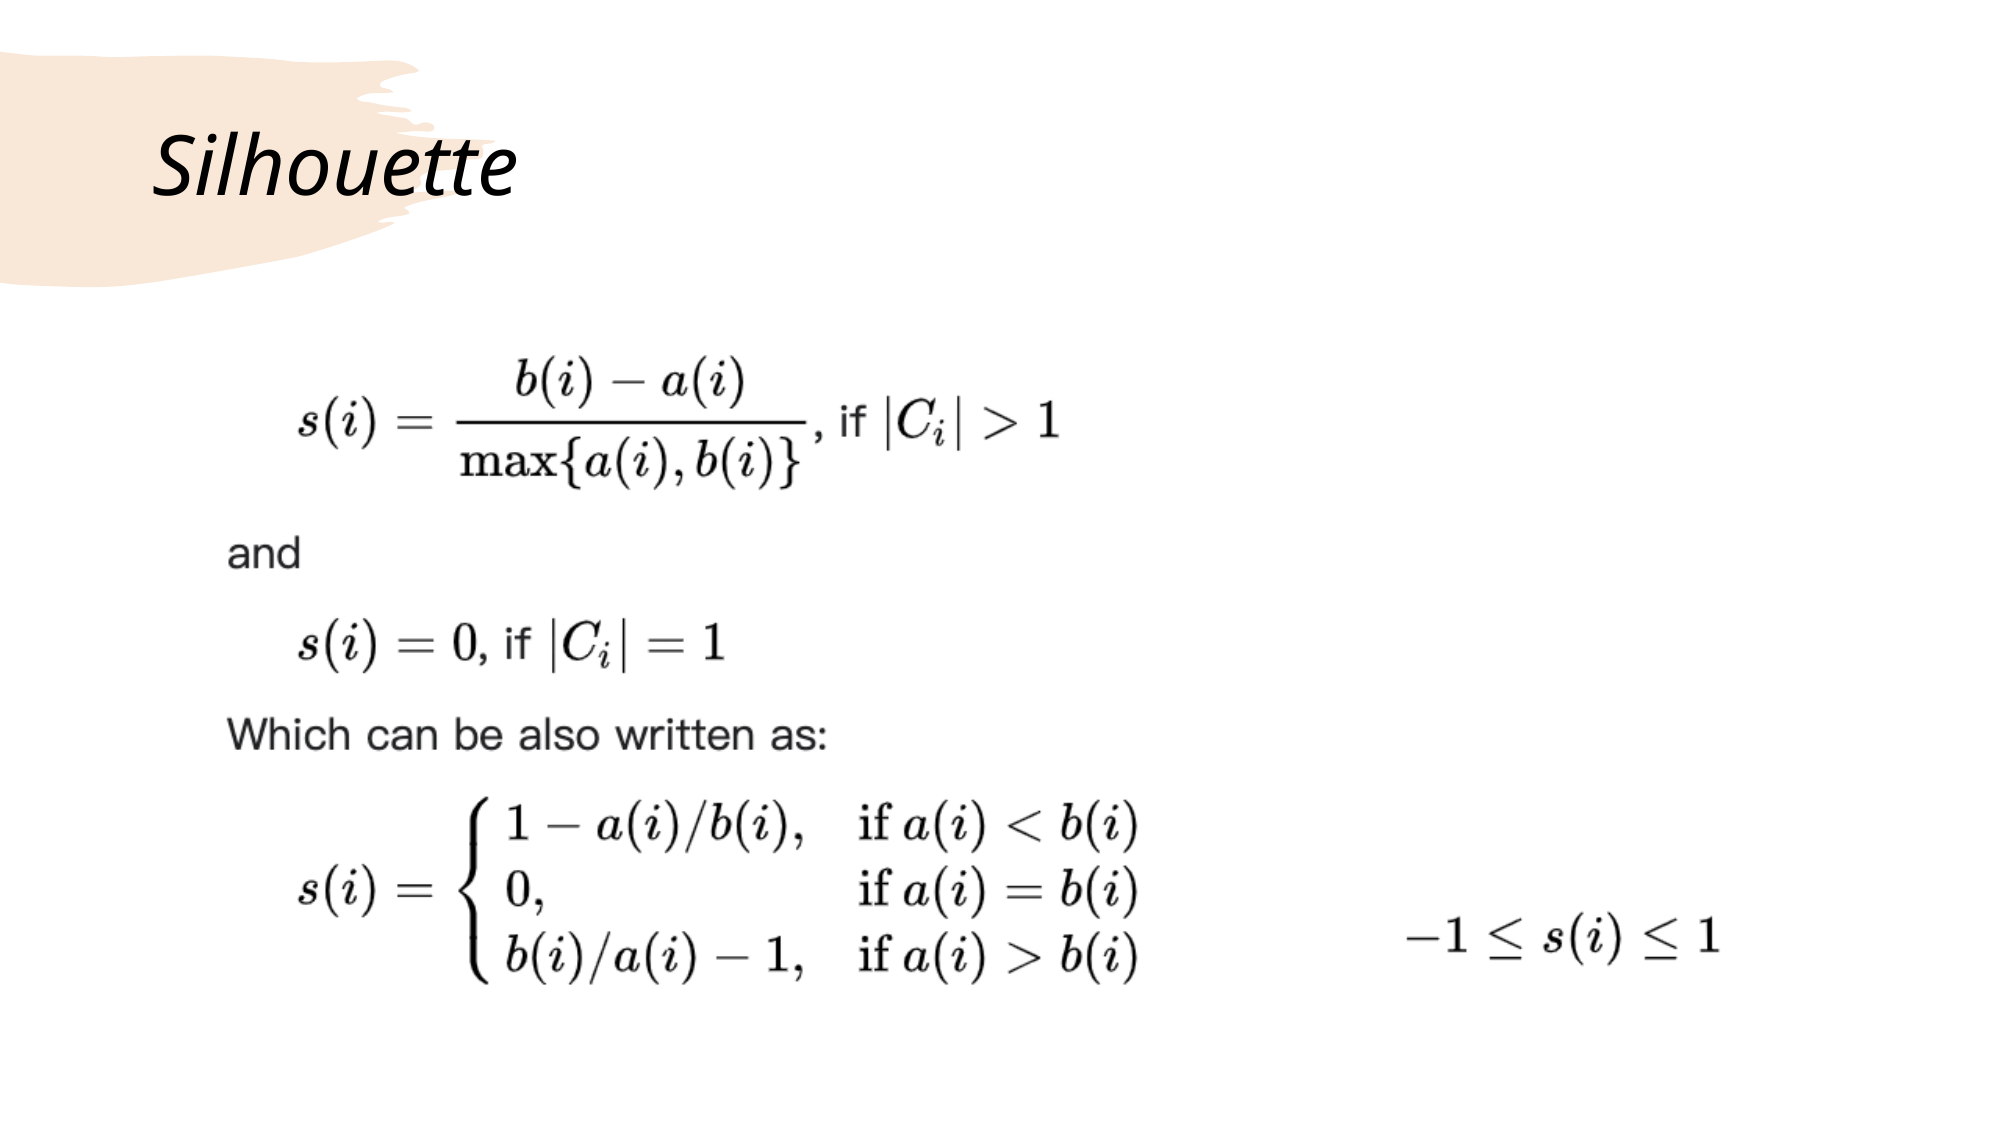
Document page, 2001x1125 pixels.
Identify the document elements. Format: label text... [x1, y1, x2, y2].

picture [1365, 869, 1804, 999]
picture [221, 343, 1175, 1013]
title Silhouette [137, 59, 1863, 278]
